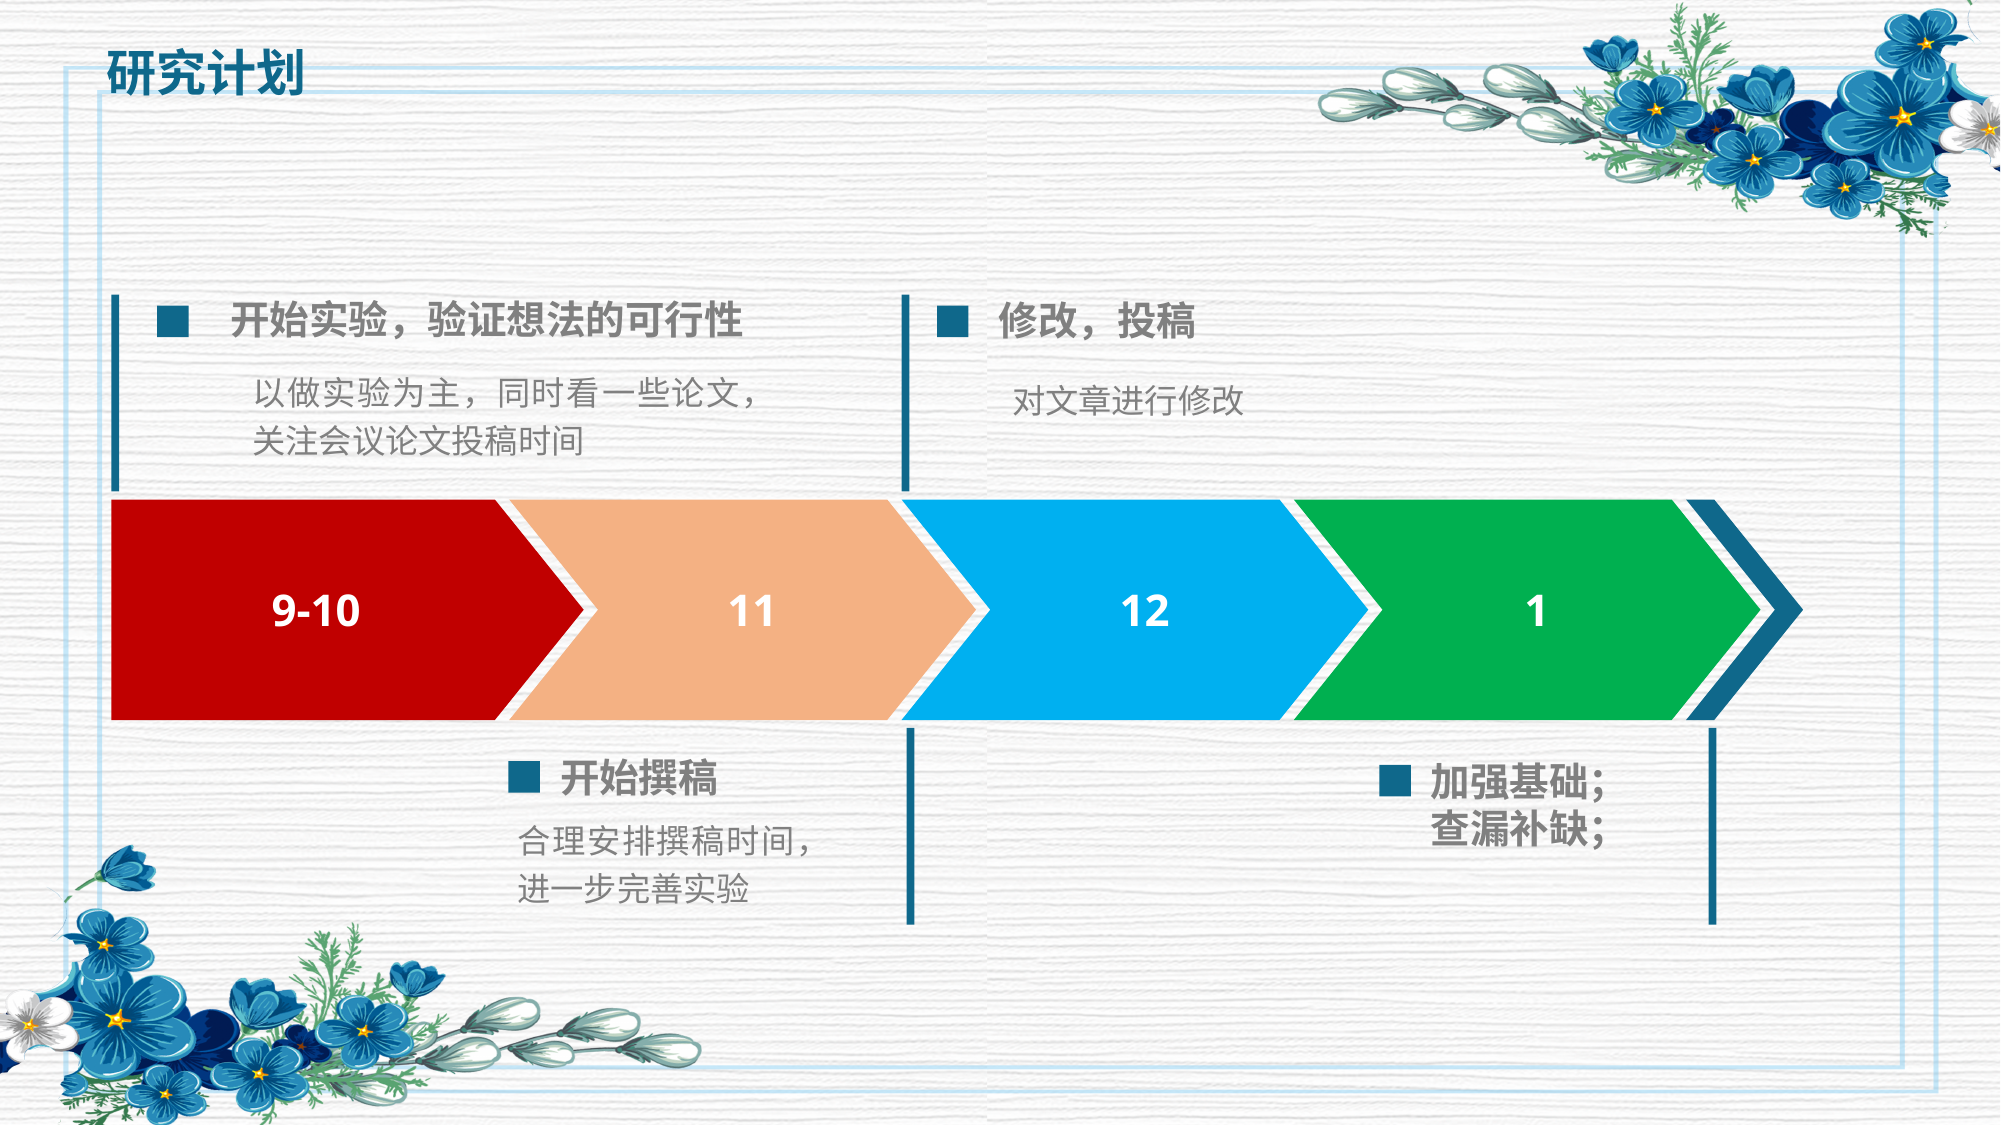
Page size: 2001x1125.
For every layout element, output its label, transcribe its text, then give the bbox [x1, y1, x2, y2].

picture [0, 0, 2001, 1125]
text_box 对文章进行修改 [992, 362, 1411, 431]
text_box 开始撰稿 [539, 743, 741, 811]
text_box 12 [1018, 572, 1271, 646]
text_box [507, 760, 541, 794]
text_box 加强基础； 查漏补缺； [1410, 746, 1707, 862]
text_box [1683, 498, 1805, 722]
text_box [507, 498, 978, 722]
text_box 研究计划 [90, 33, 540, 117]
text_box 1 [1410, 572, 1663, 646]
text_box 合理安排撰稿时间，进一步完善实验 [497, 802, 850, 919]
text_box 以做实验为主，同时看一些论文，关注会议论文投稿时间 [232, 354, 763, 471]
text_box 11 [626, 572, 879, 646]
text_box [156, 305, 190, 338]
text_box [906, 727, 915, 926]
text_box [1708, 727, 1717, 926]
text_box [1291, 498, 1762, 722]
text_box [899, 498, 1370, 722]
text_box [936, 305, 969, 338]
text_box 修改，投稿 [979, 285, 1258, 353]
text_box 开始实验，验证想法的可行性 [210, 285, 764, 353]
text_box 9-10 [190, 572, 443, 646]
text_box [901, 294, 910, 492]
text_box [110, 498, 586, 722]
text_box [110, 294, 120, 492]
text_box [1378, 764, 1412, 797]
